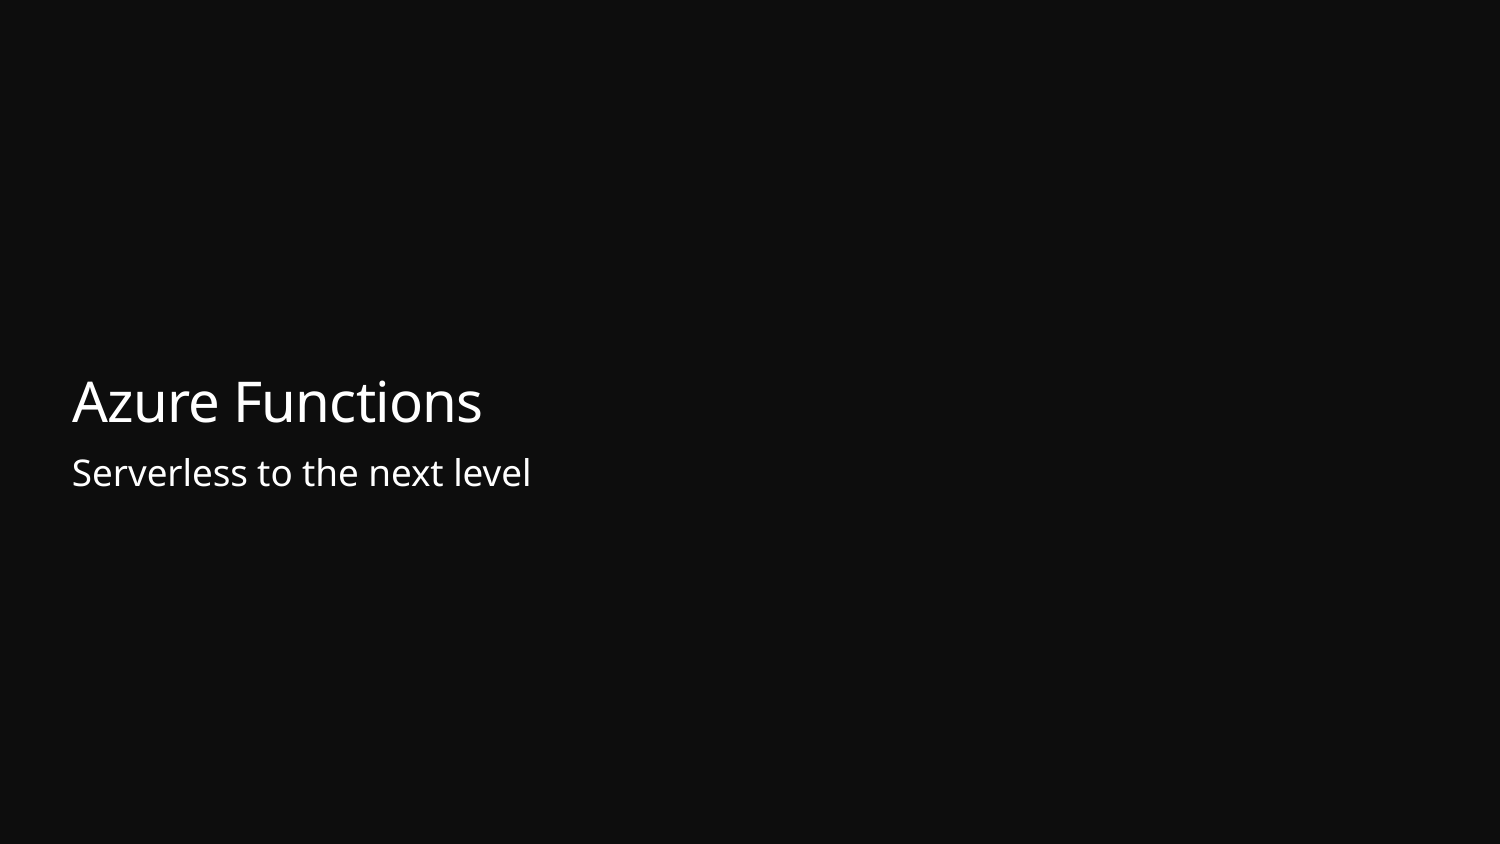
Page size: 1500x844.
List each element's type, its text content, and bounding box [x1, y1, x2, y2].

title Azure Functions [71, 373, 1197, 435]
text_box Serverless to the next level [57, 442, 563, 502]
